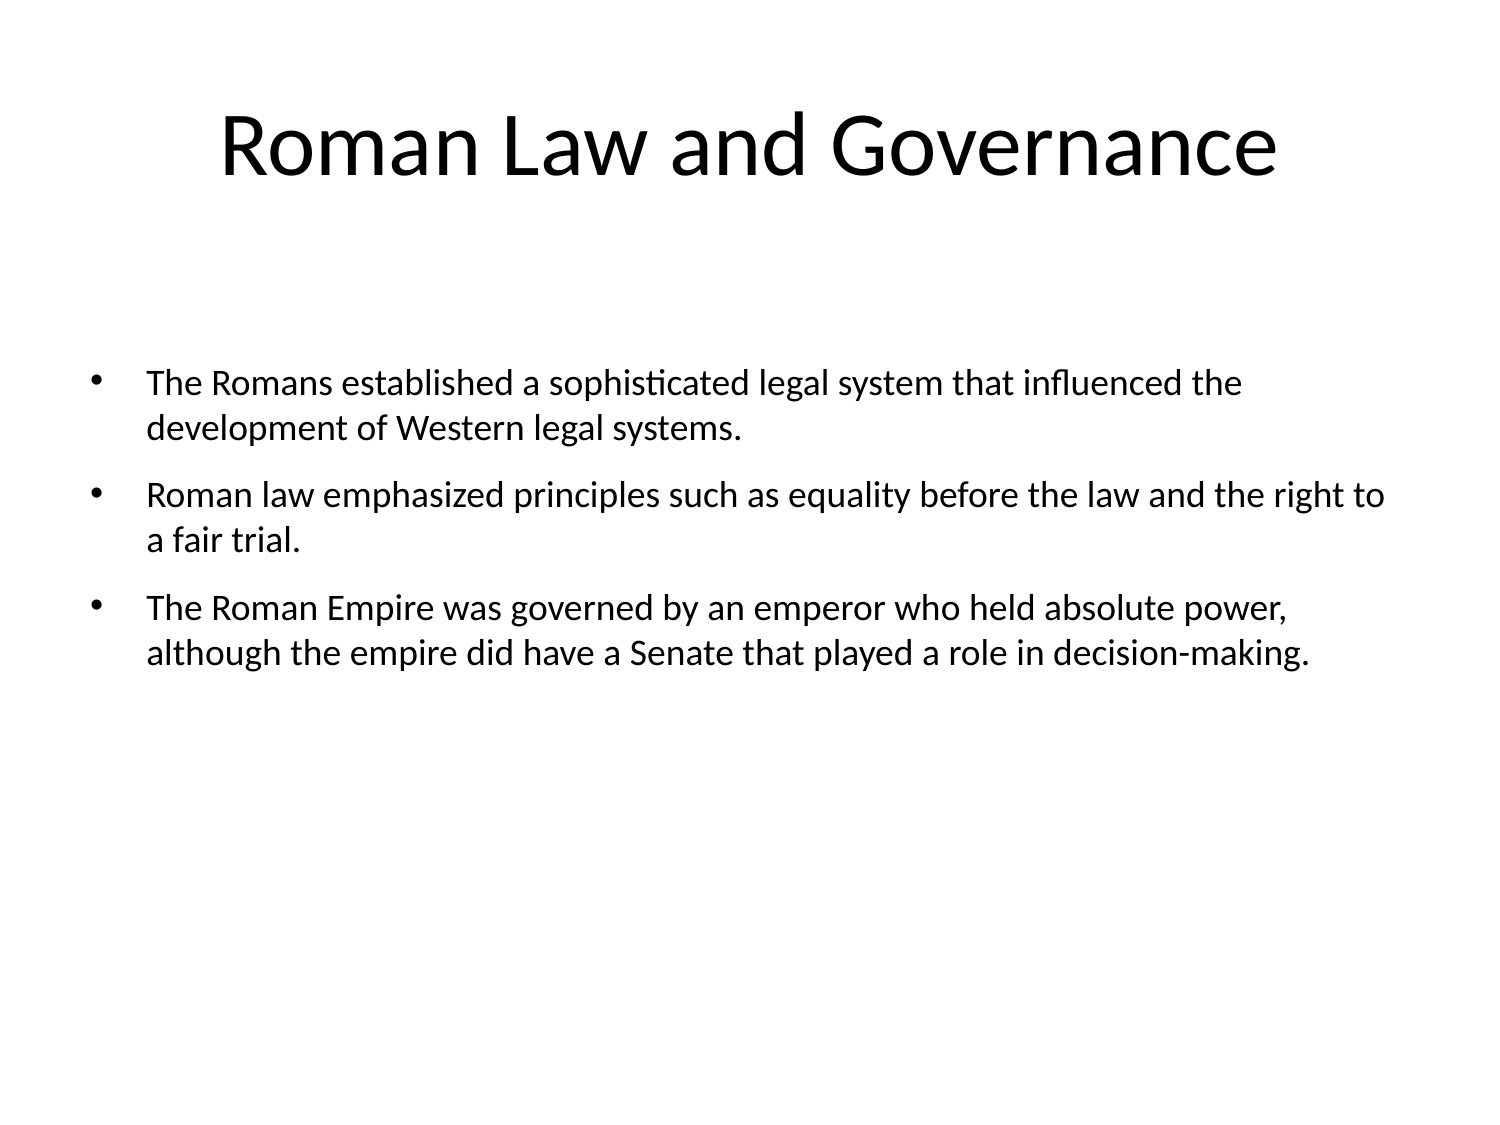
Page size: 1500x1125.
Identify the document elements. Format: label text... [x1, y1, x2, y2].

title Roman Law and Governance [75, 45, 1425, 233]
list The Romans established a sophisticated legal system that influenced the development of Western legal systems. Roman law emphasized principles such as equality before the law and the right to a fair trial. The Roman Empire was governed by an emperor who held absolute power, although the empire did have a Senate that played a role in decision-making. [75, 262, 1425, 1005]
